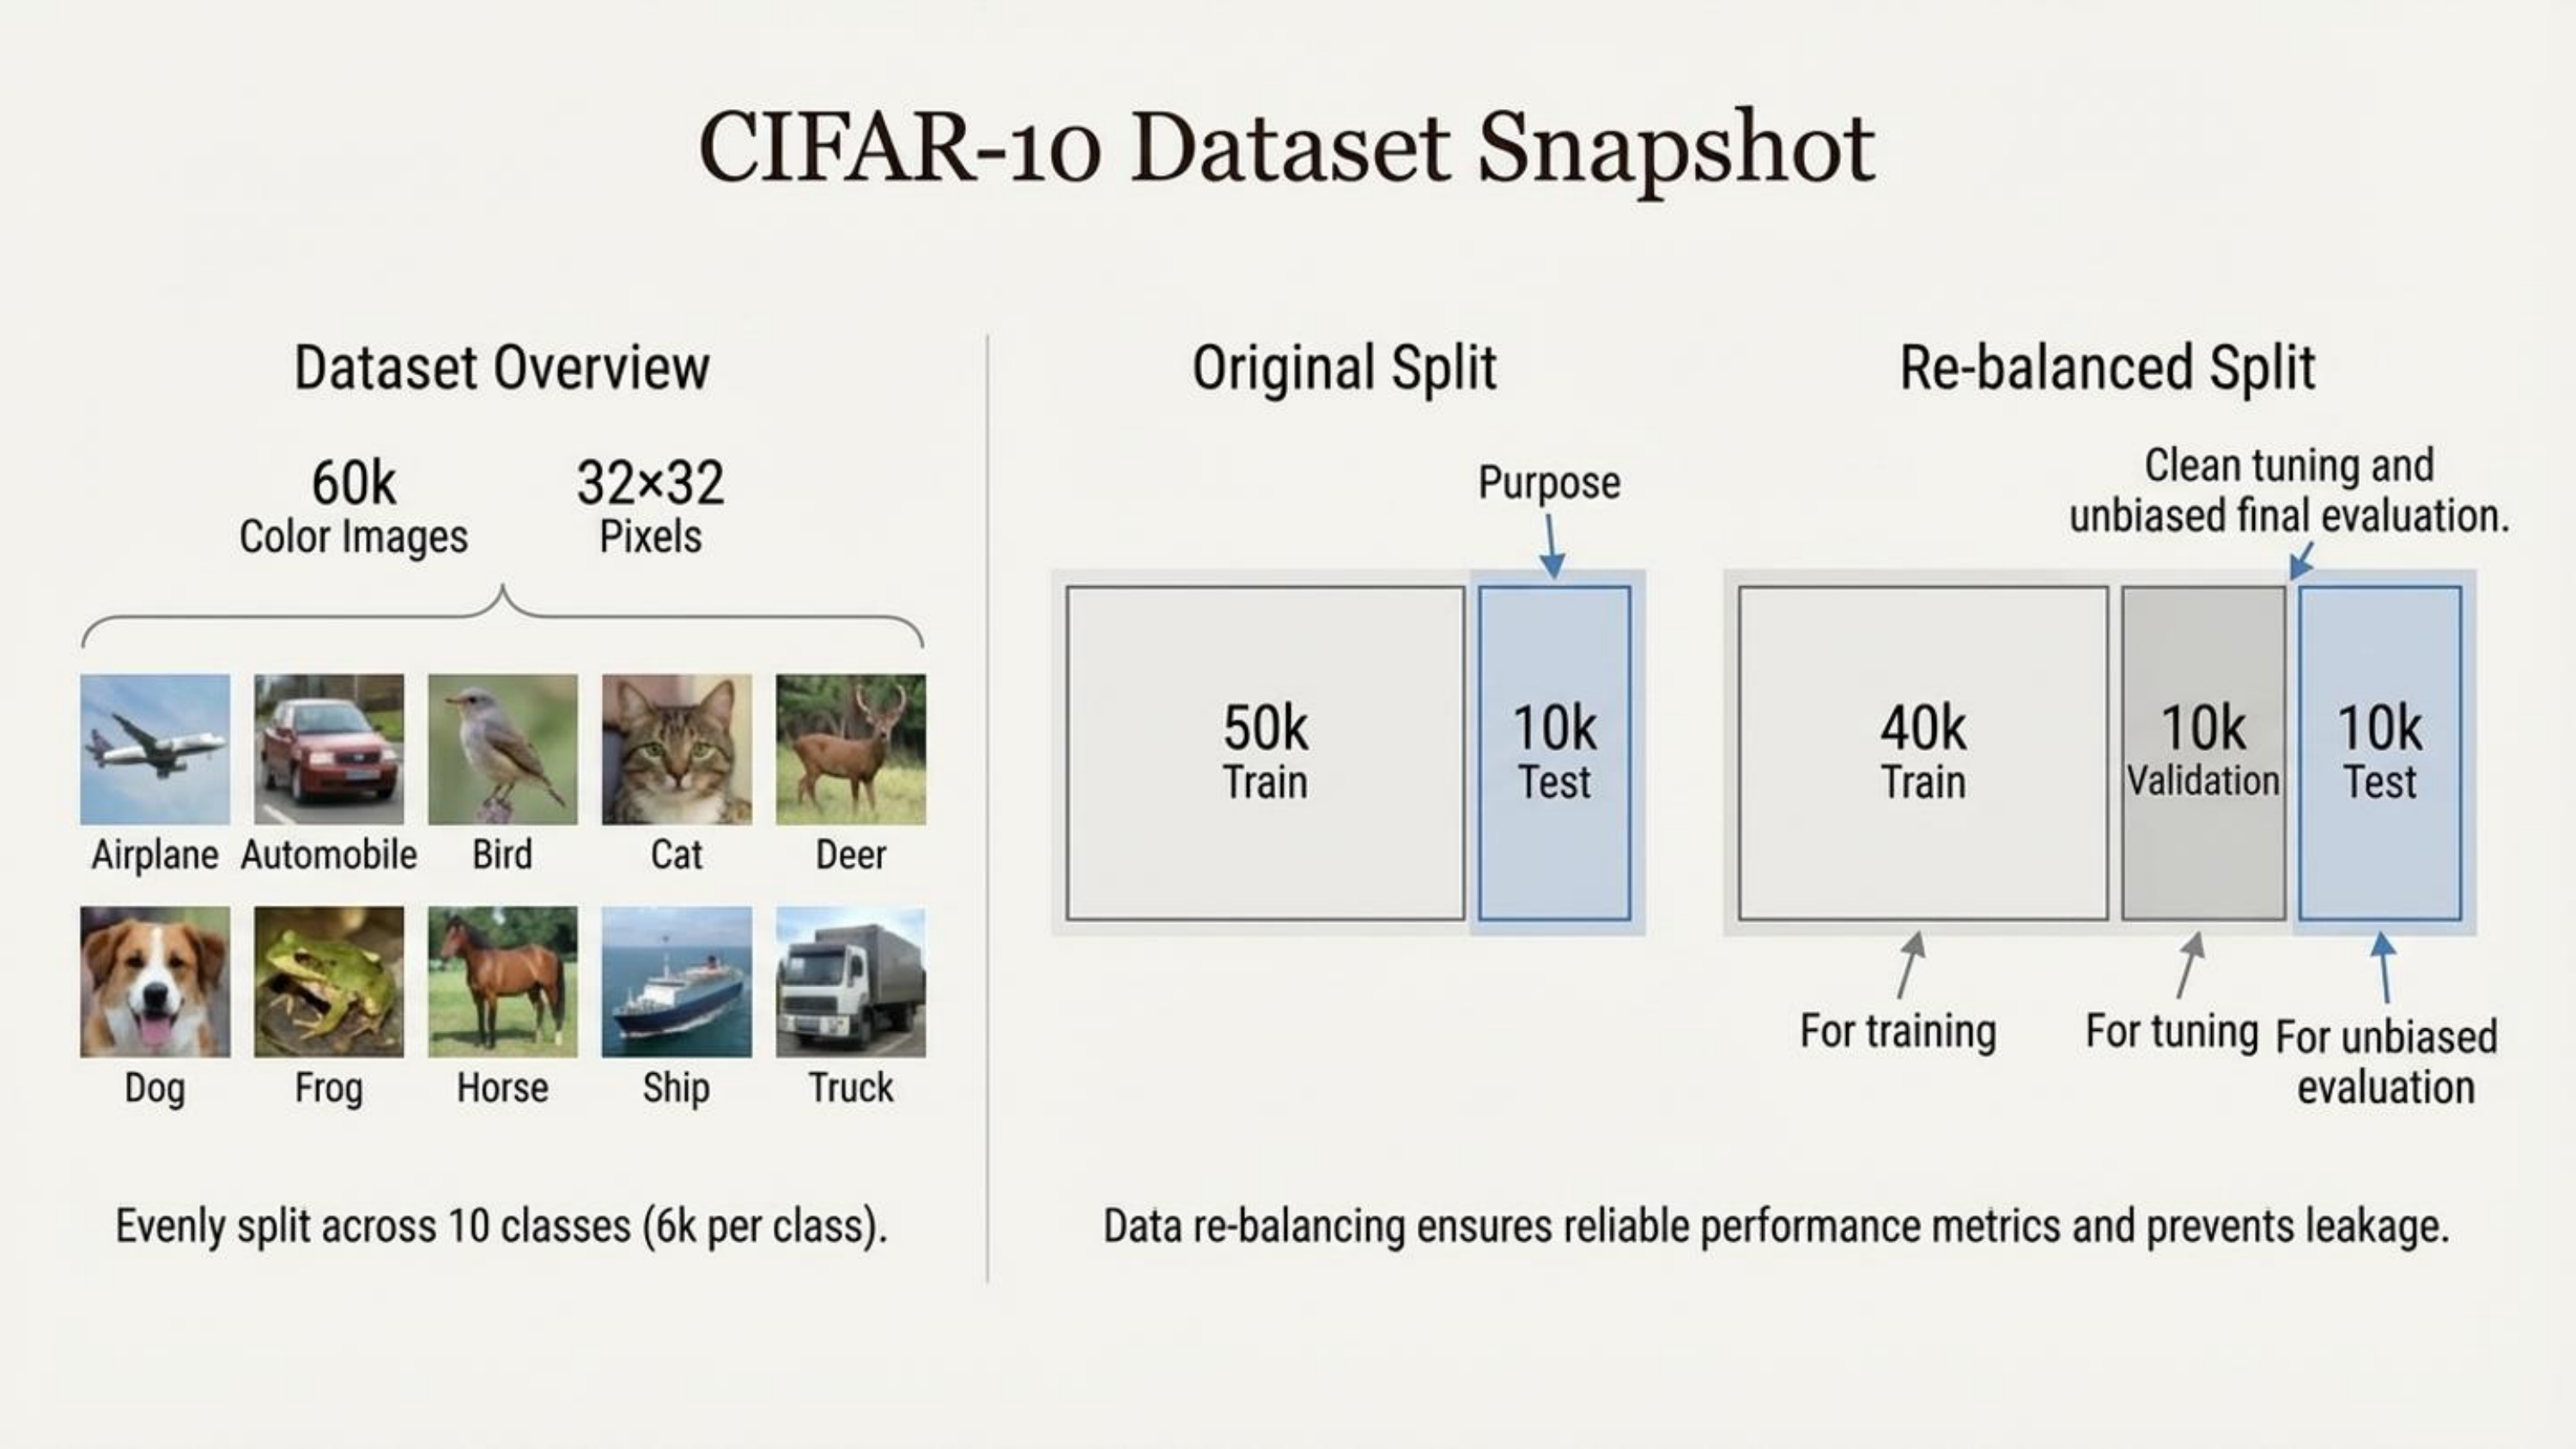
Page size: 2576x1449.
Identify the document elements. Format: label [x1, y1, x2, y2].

text_box [0, 0, 2576, 1449]
